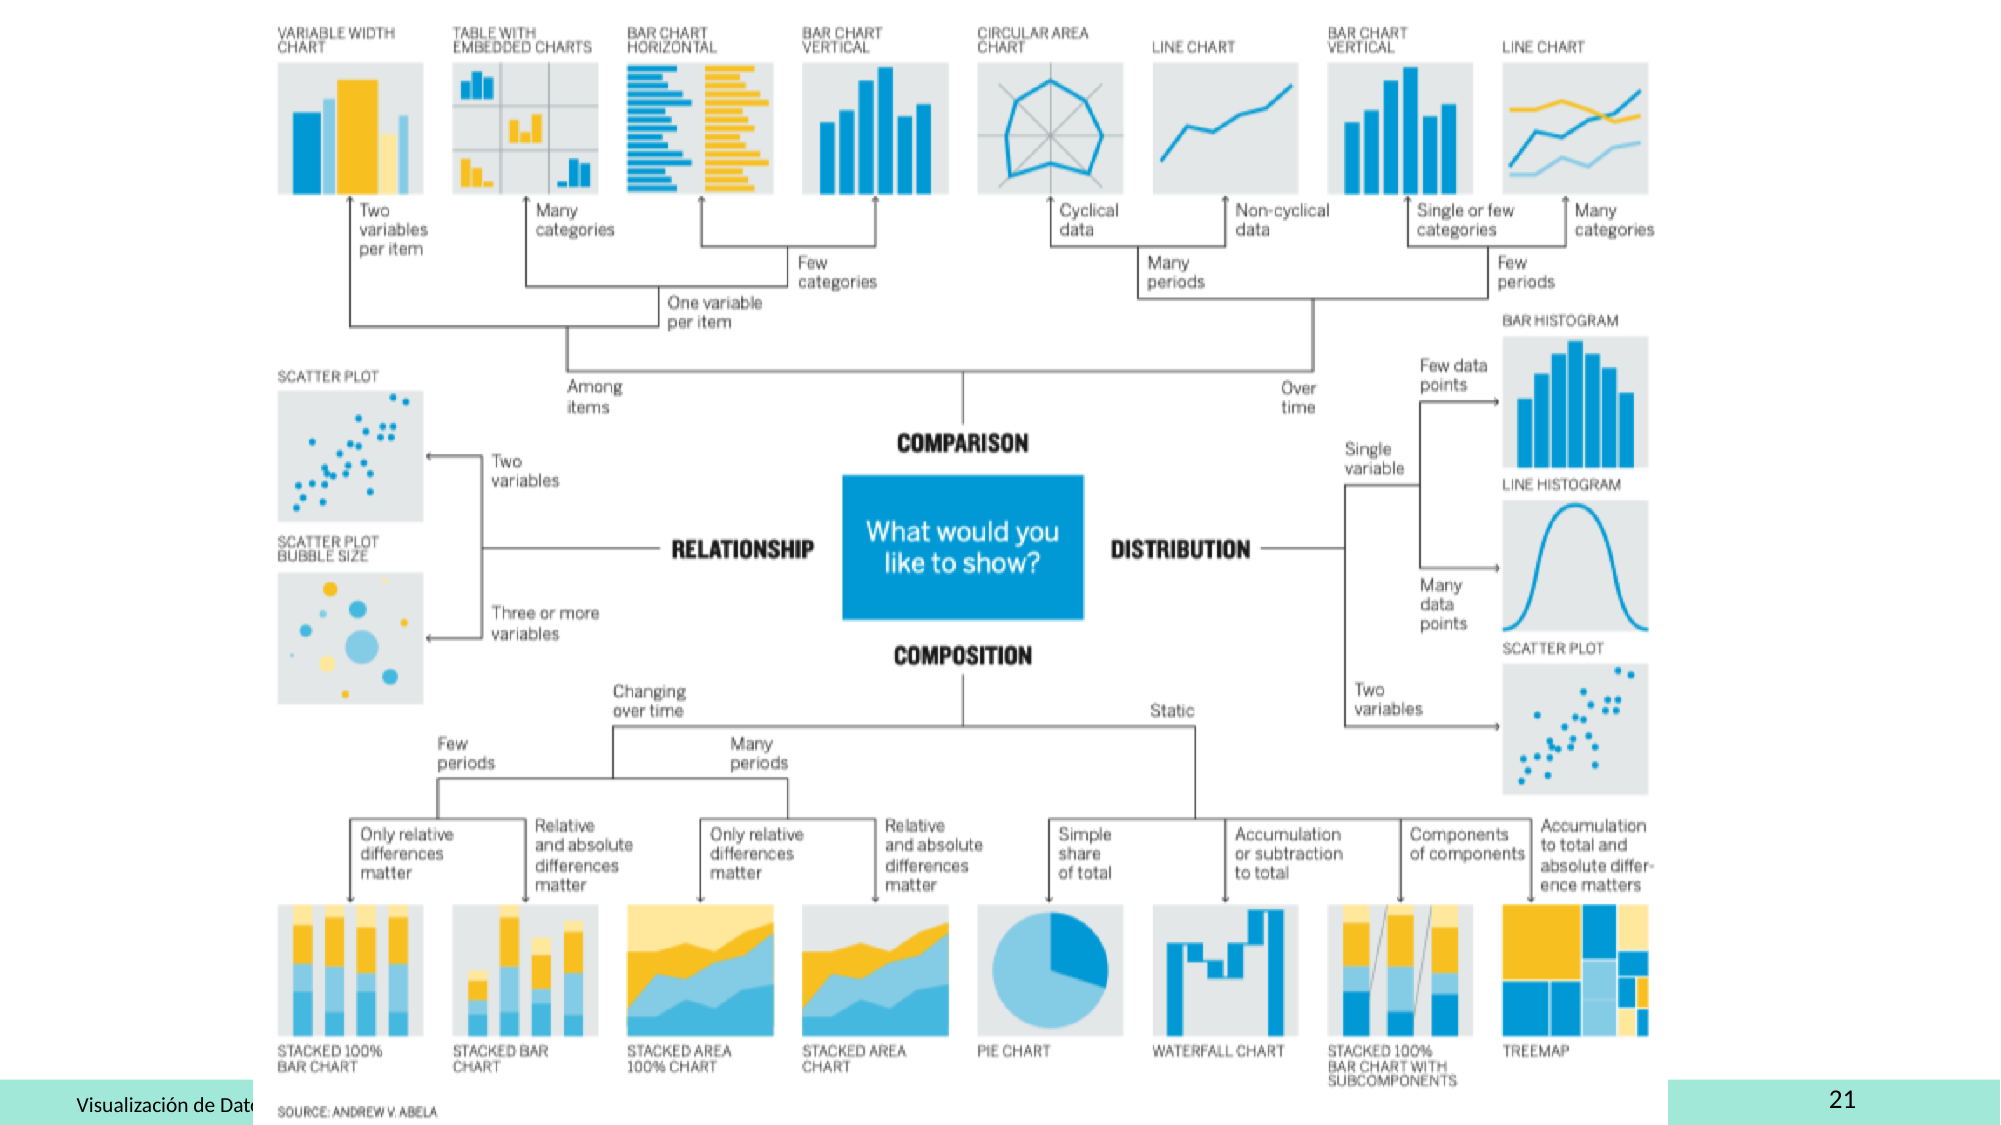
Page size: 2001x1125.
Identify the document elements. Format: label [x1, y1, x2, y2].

picture [253, 0, 1668, 1125]
